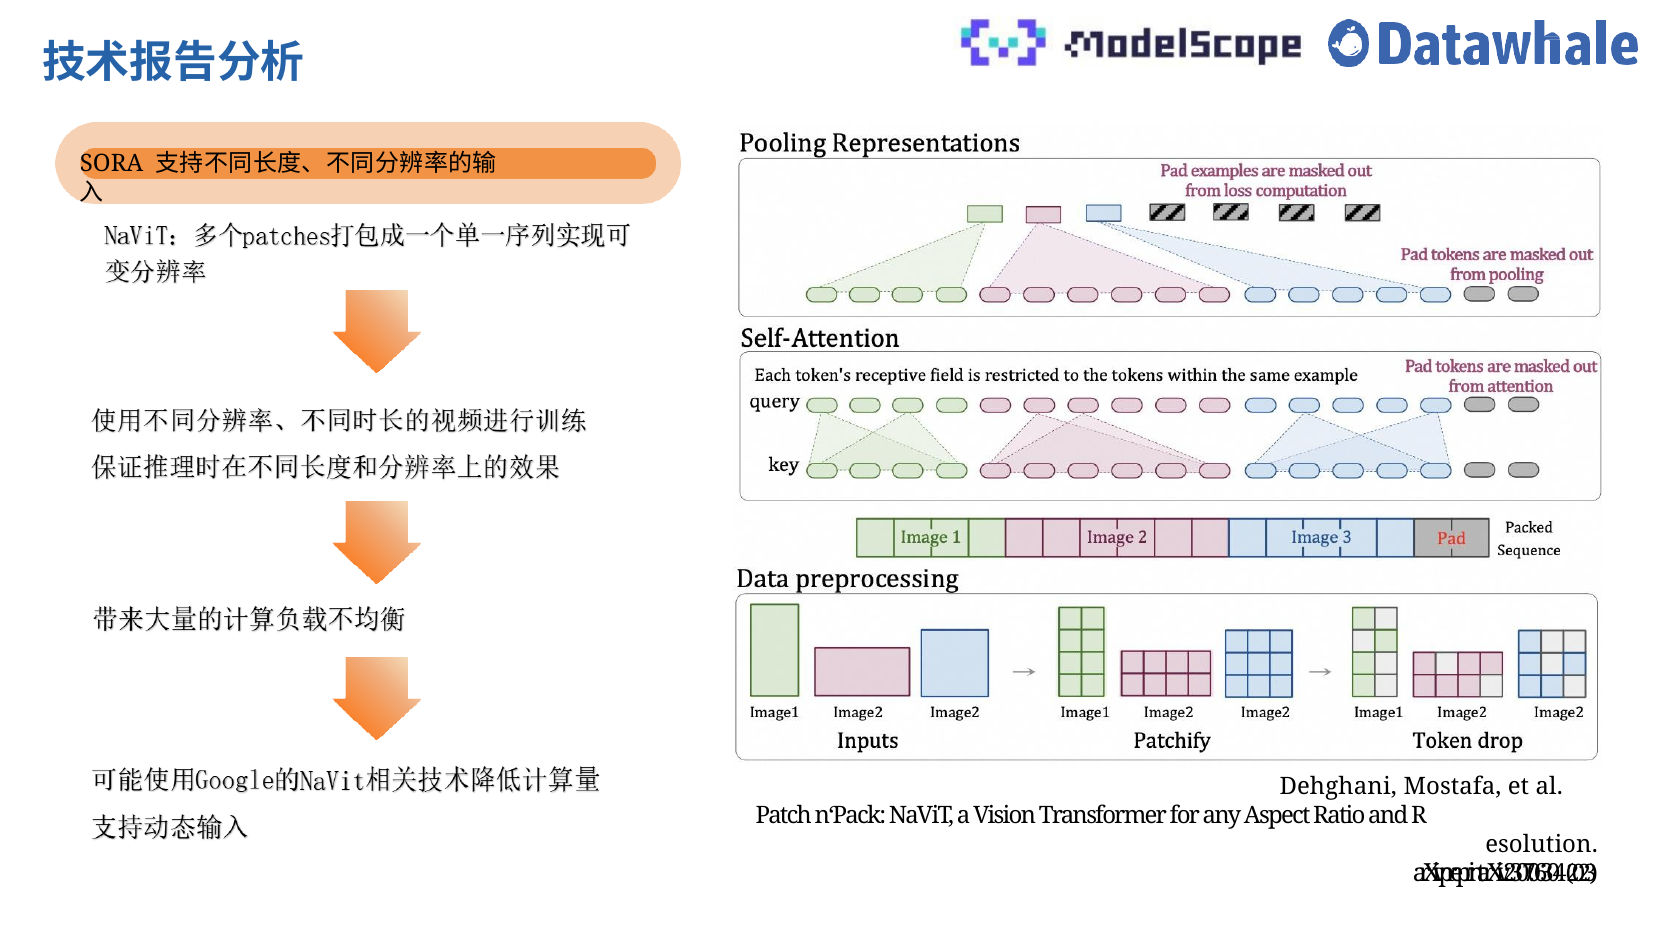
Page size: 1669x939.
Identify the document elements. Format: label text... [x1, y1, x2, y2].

picture [92, 605, 406, 634]
picture [91, 453, 560, 482]
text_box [91, 763, 603, 797]
picture [331, 500, 421, 584]
picture [1328, 19, 1369, 68]
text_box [104, 219, 634, 286]
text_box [1379, 19, 1638, 65]
text_box Dehghani, Mostafa, et al. Patch n‘Pack: NaViT, a Vision Transformer for any Aspect Ratio and R esolution. arXiv preprint arXiv:2307.06304 (2023) [753, 767, 1611, 887]
picture [91, 406, 587, 435]
picture [331, 290, 421, 373]
picture [953, 15, 1306, 68]
picture [91, 813, 249, 841]
picture [55, 122, 681, 204]
title 技术报告分析 [39, 31, 307, 191]
picture [331, 657, 421, 740]
picture [732, 123, 1602, 768]
